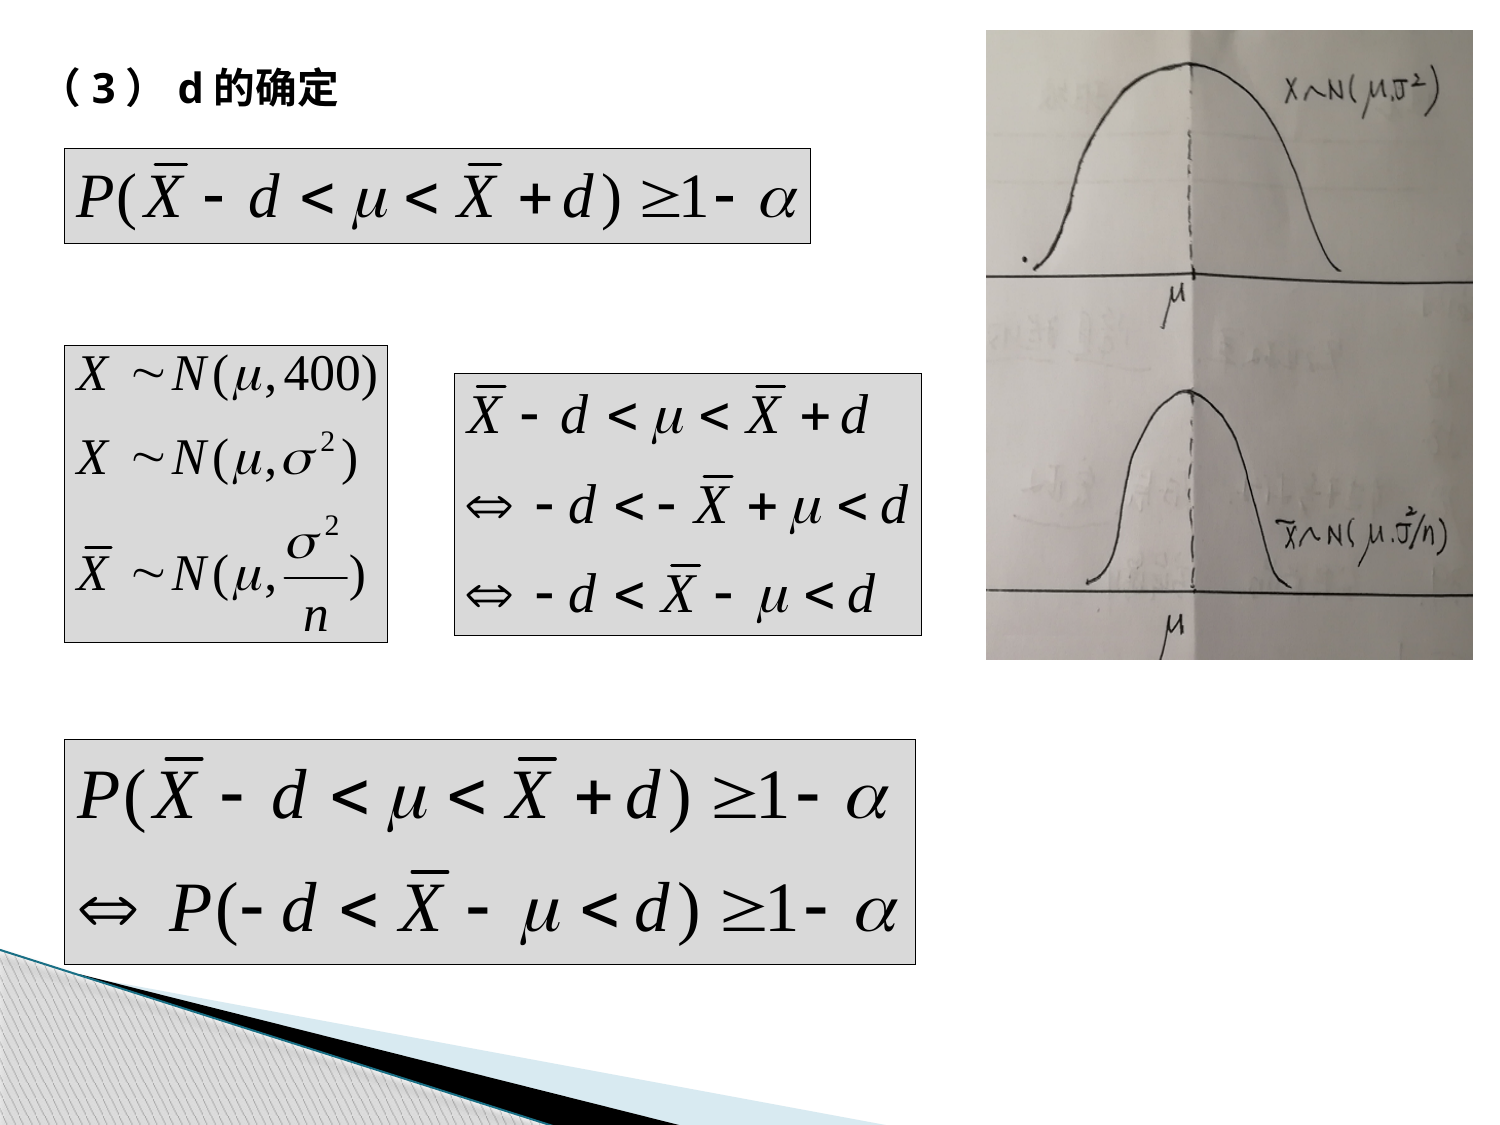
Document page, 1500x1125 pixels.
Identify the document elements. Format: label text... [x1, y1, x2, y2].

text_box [64, 345, 388, 643]
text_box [64, 739, 916, 965]
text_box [64, 148, 811, 244]
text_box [454, 373, 923, 636]
picture [985, 30, 1474, 661]
text_box （3）d的确定 [25, 54, 361, 120]
